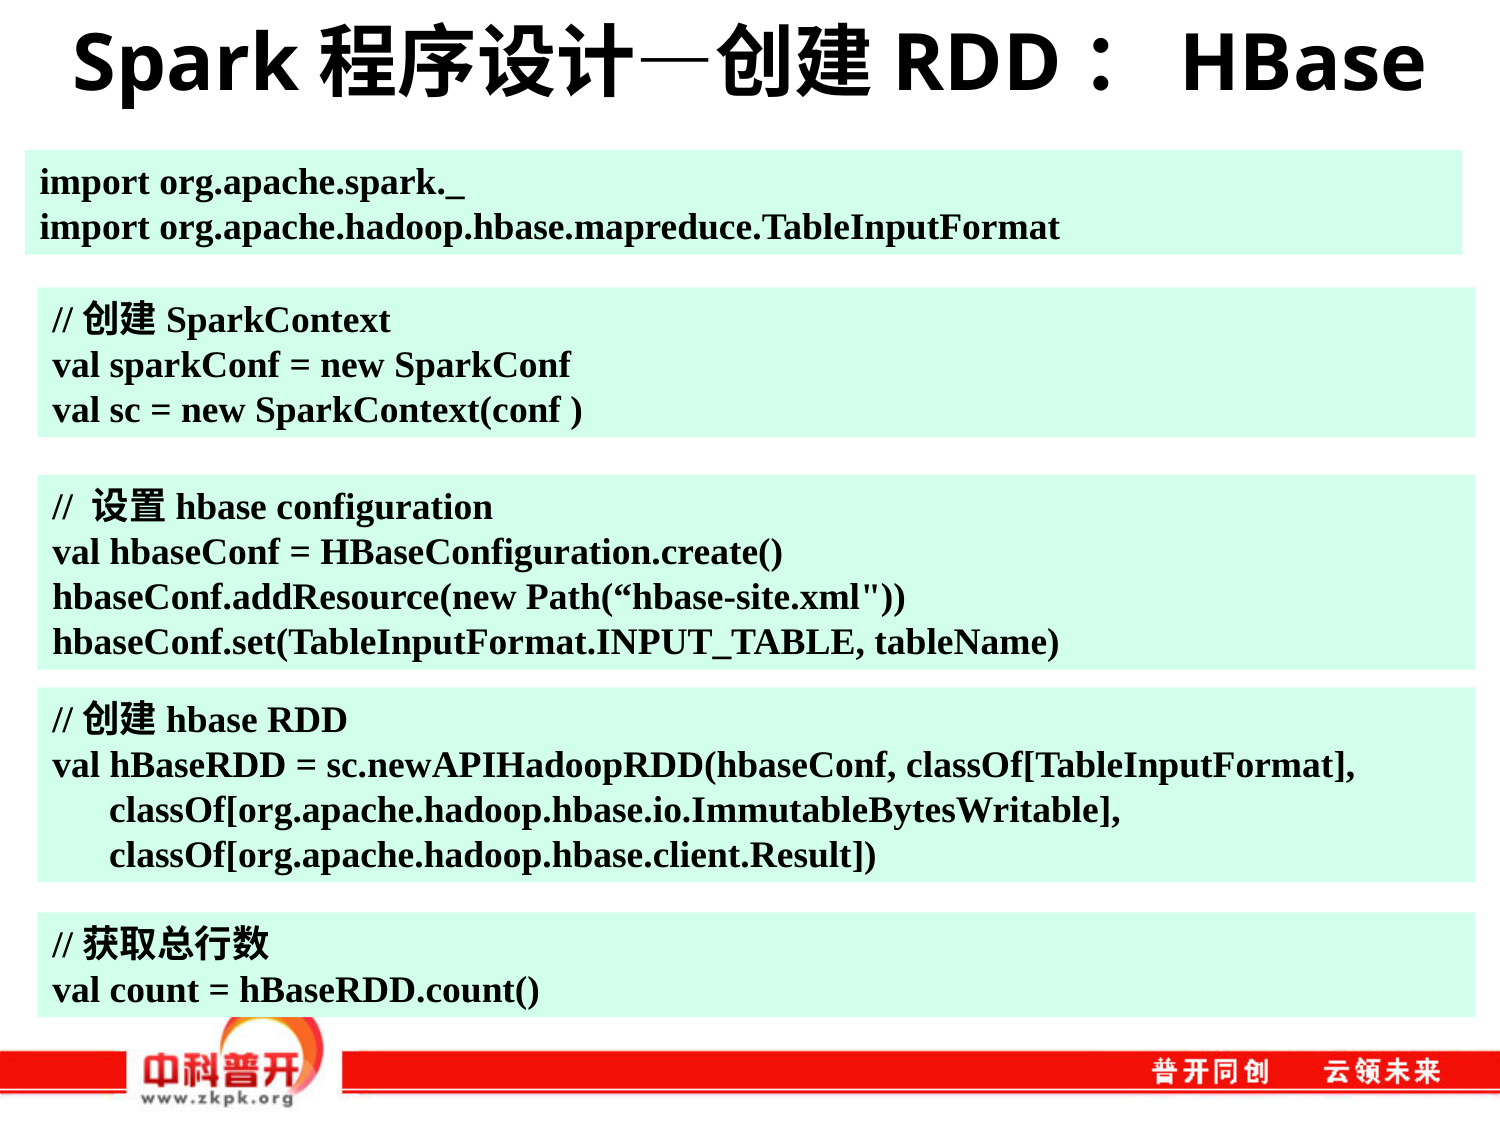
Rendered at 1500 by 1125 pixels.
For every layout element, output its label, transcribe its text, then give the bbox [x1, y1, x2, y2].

text_box // 设置hbase configuration val hbaseConf = HBaseConfiguration.create() hbaseConf.addResource(new Path(“hbase-site.xml")) hbaseConf.set(TableInputFormat.INPUT_TABLE, tableName) [37, 474, 1475, 670]
picture [0, 119, 1500, 1125]
title Spark程序设计—创建RDD：HBase [0, 0, 1500, 119]
text_box //创建hbase RDD val hBaseRDD = sc.newAPIHadoopRDD(hbaseConf, classOf[TableInputFormat], classOf[org.apache.hadoop.hbase.io.ImmutableBytesWritable], classOf[org.apache.hadoop.hbase.client.Result]) [37, 687, 1475, 883]
text_box //获取总行数 val count = hBaseRDD.count() [37, 912, 1475, 1018]
text_box //创建SparkContext val sparkConf = new SparkConf val sc = new SparkContext(conf ) [37, 287, 1475, 438]
text_box import org.apache.spark._ import org.apache.hadoop.hbase.mapreduce.TableInputFormat [24, 149, 1463, 255]
